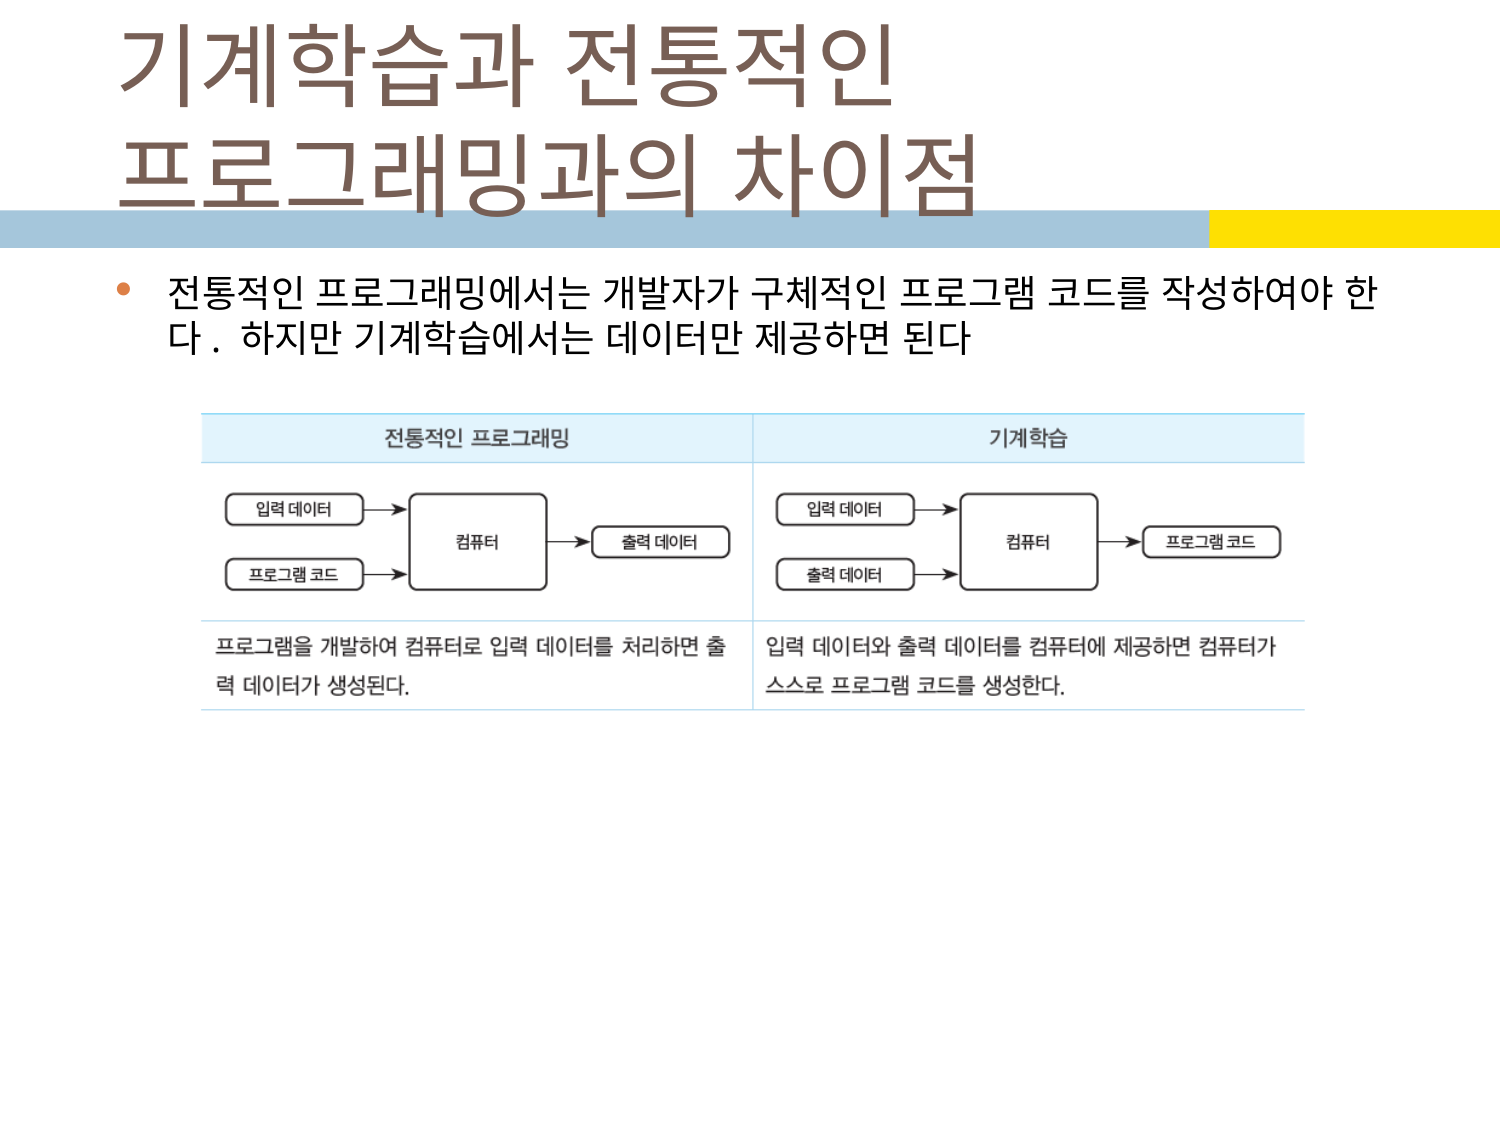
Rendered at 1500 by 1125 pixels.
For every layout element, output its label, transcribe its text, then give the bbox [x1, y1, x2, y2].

title 기계학습과 전통적인 프로그래밍과의 차이점 [100, 37, 1438, 200]
picture [182, 406, 1318, 719]
list 전통적인 프로그래밍에서는 개발자가 구체적인 프로그램 코드를 작성하여야 한다. 하지만 기계학습에서는 데이터만 제공하면 된다 [100, 262, 1438, 1000]
